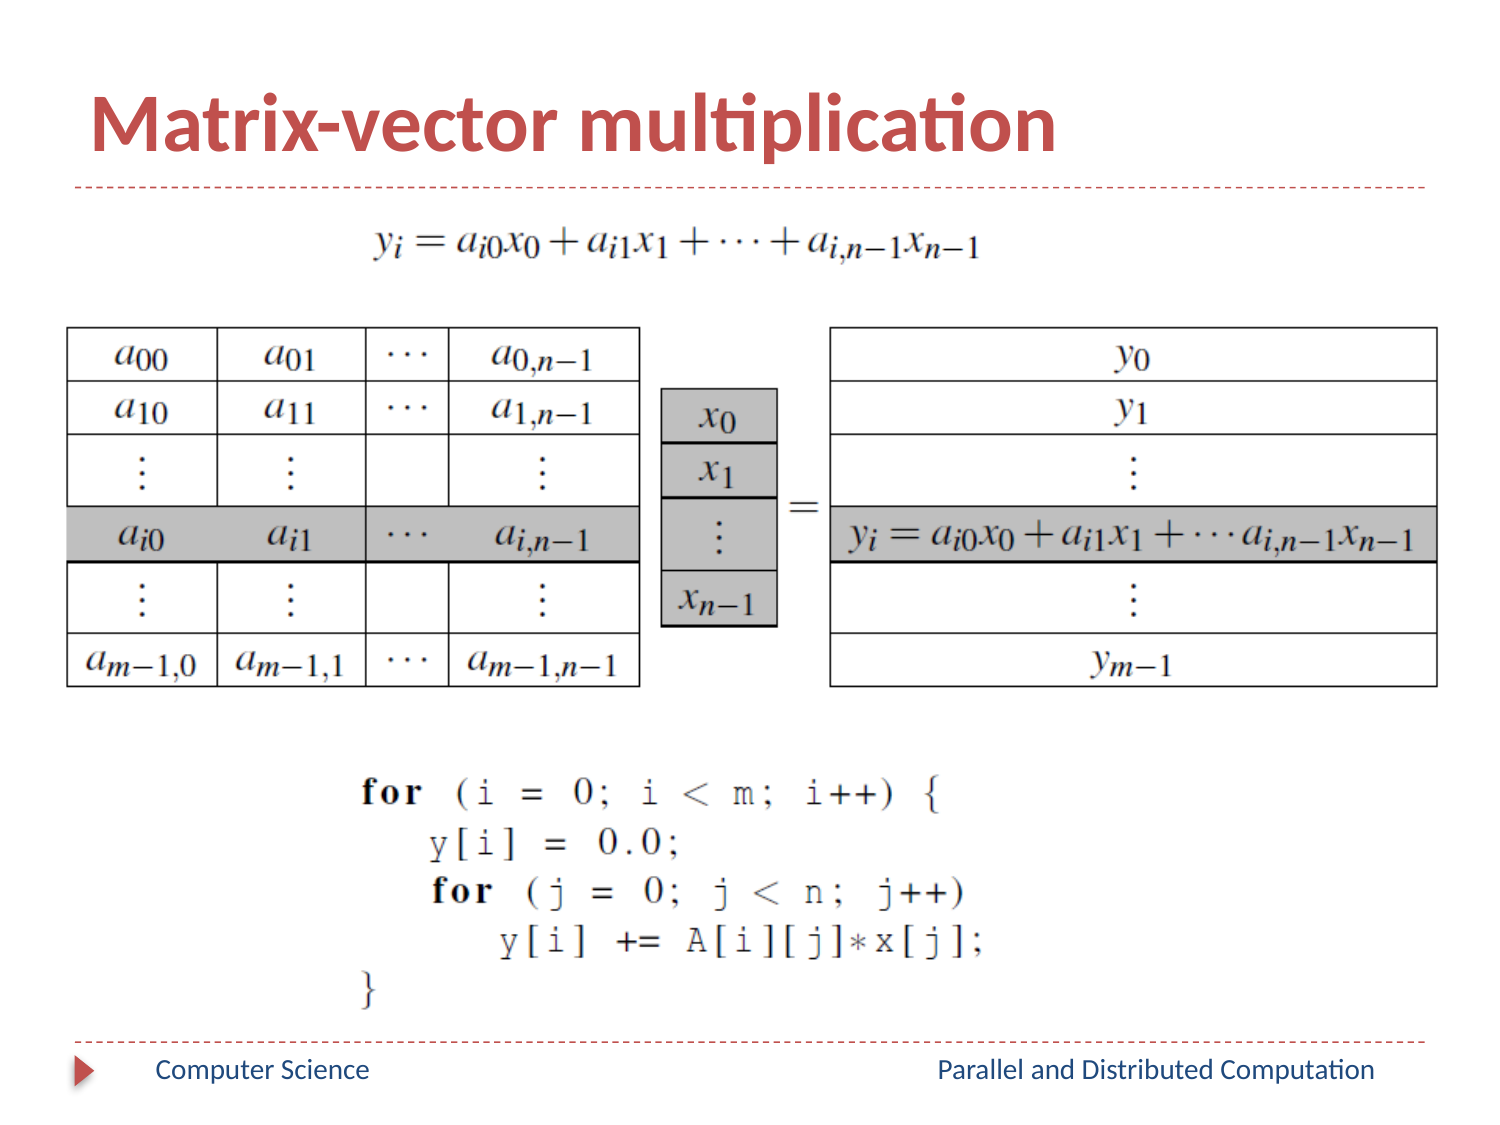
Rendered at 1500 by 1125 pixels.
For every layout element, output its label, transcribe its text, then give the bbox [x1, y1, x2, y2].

picture [334, 758, 989, 1038]
picture [51, 309, 1449, 700]
title Matrix-vector multiplication [75, 12, 1425, 175]
slide_number Computer Science [100, 1042, 426, 1103]
slide_number Parallel and Distributed Computation [887, 1042, 1426, 1103]
picture [360, 211, 985, 276]
